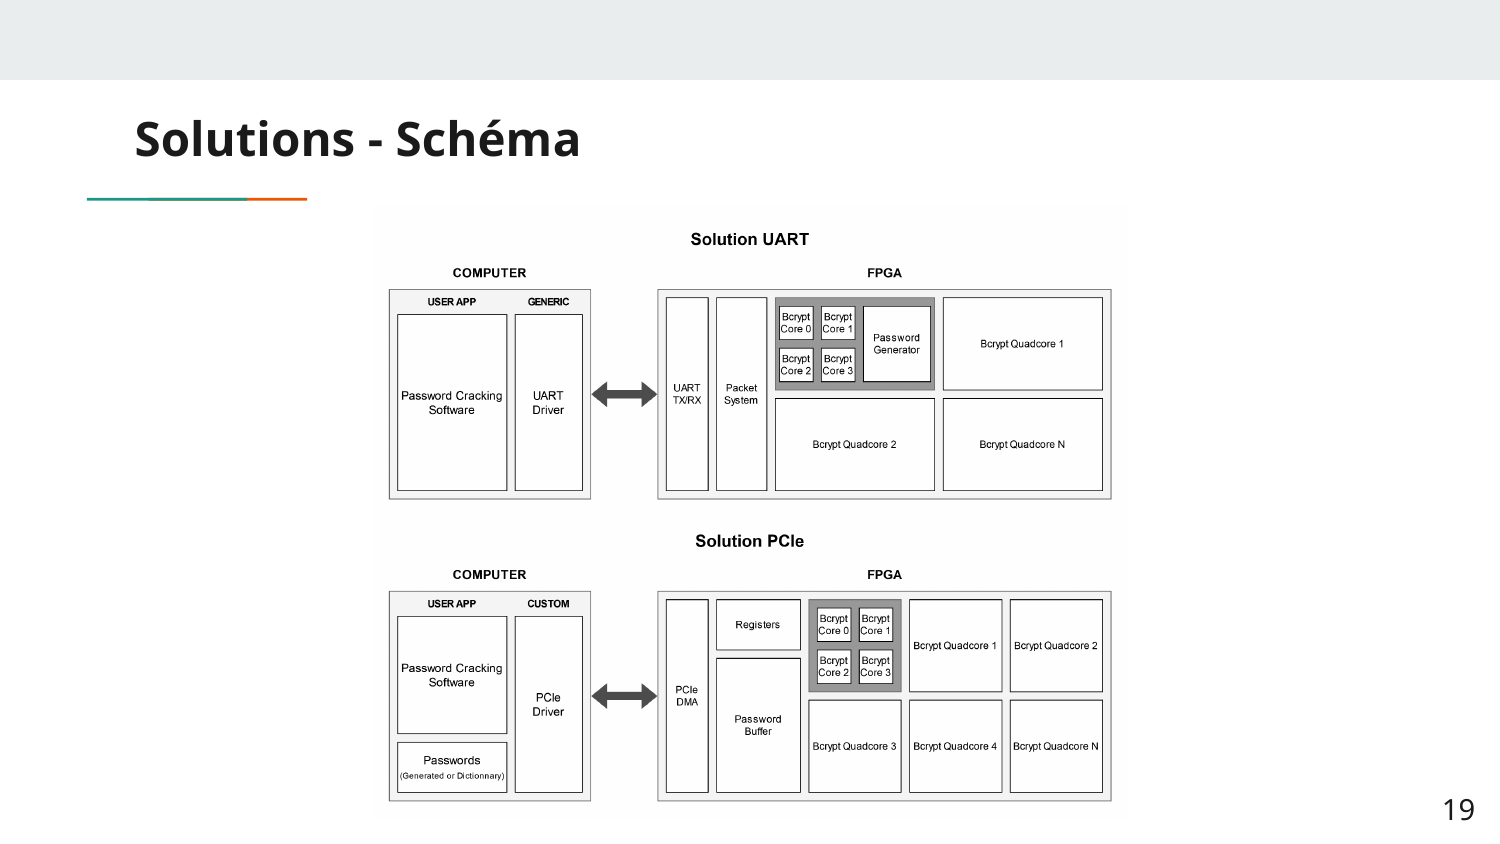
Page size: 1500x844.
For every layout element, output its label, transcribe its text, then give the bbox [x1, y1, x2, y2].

picture [372, 205, 1128, 819]
title Solutions - Schéma [119, 93, 1381, 182]
slide_number ‹#› [1400, 779, 1491, 844]
